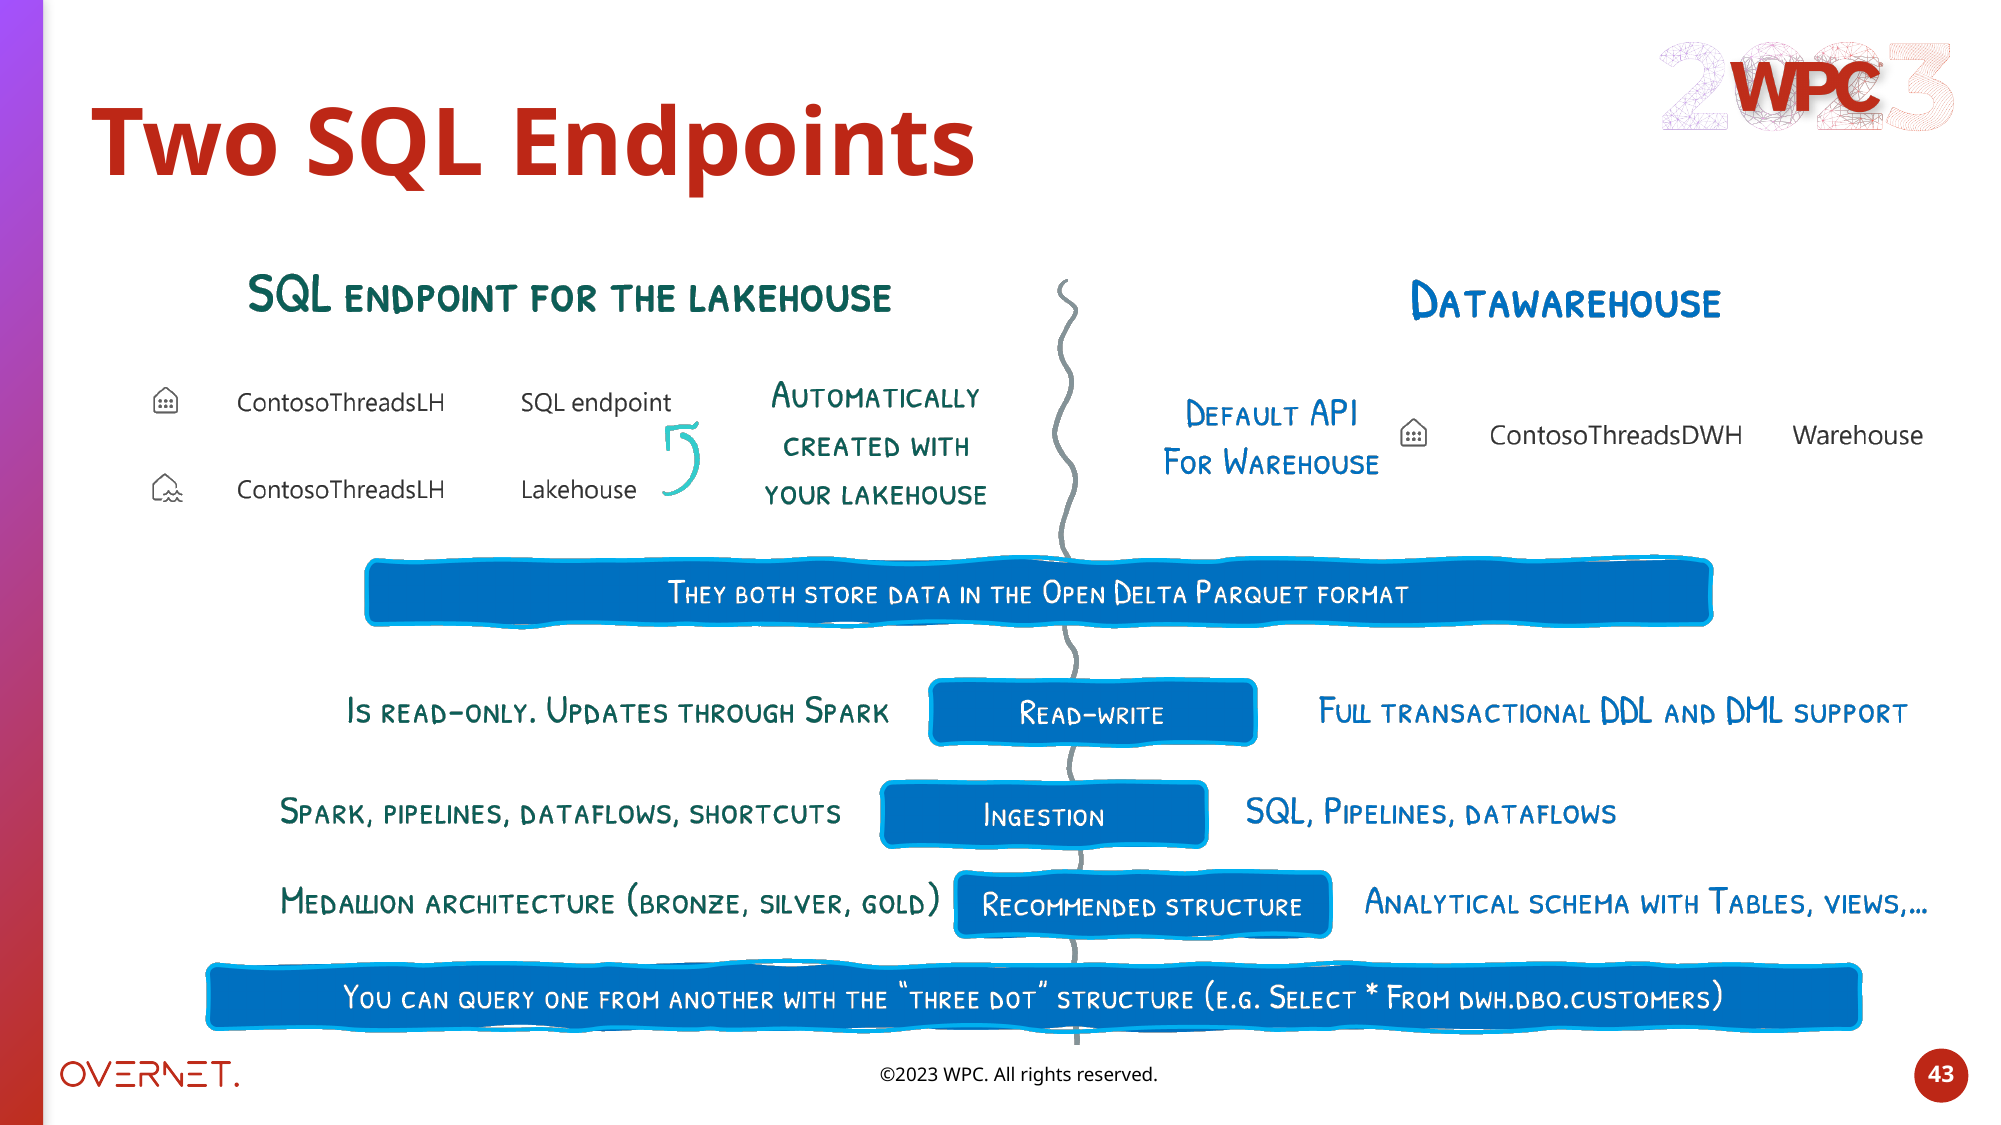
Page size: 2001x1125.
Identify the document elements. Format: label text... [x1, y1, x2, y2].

picture [60, 1061, 239, 1087]
title Two SQL Endpoints [75, 59, 1660, 230]
picture [1659, 42, 1954, 133]
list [104, 249, 1936, 1046]
